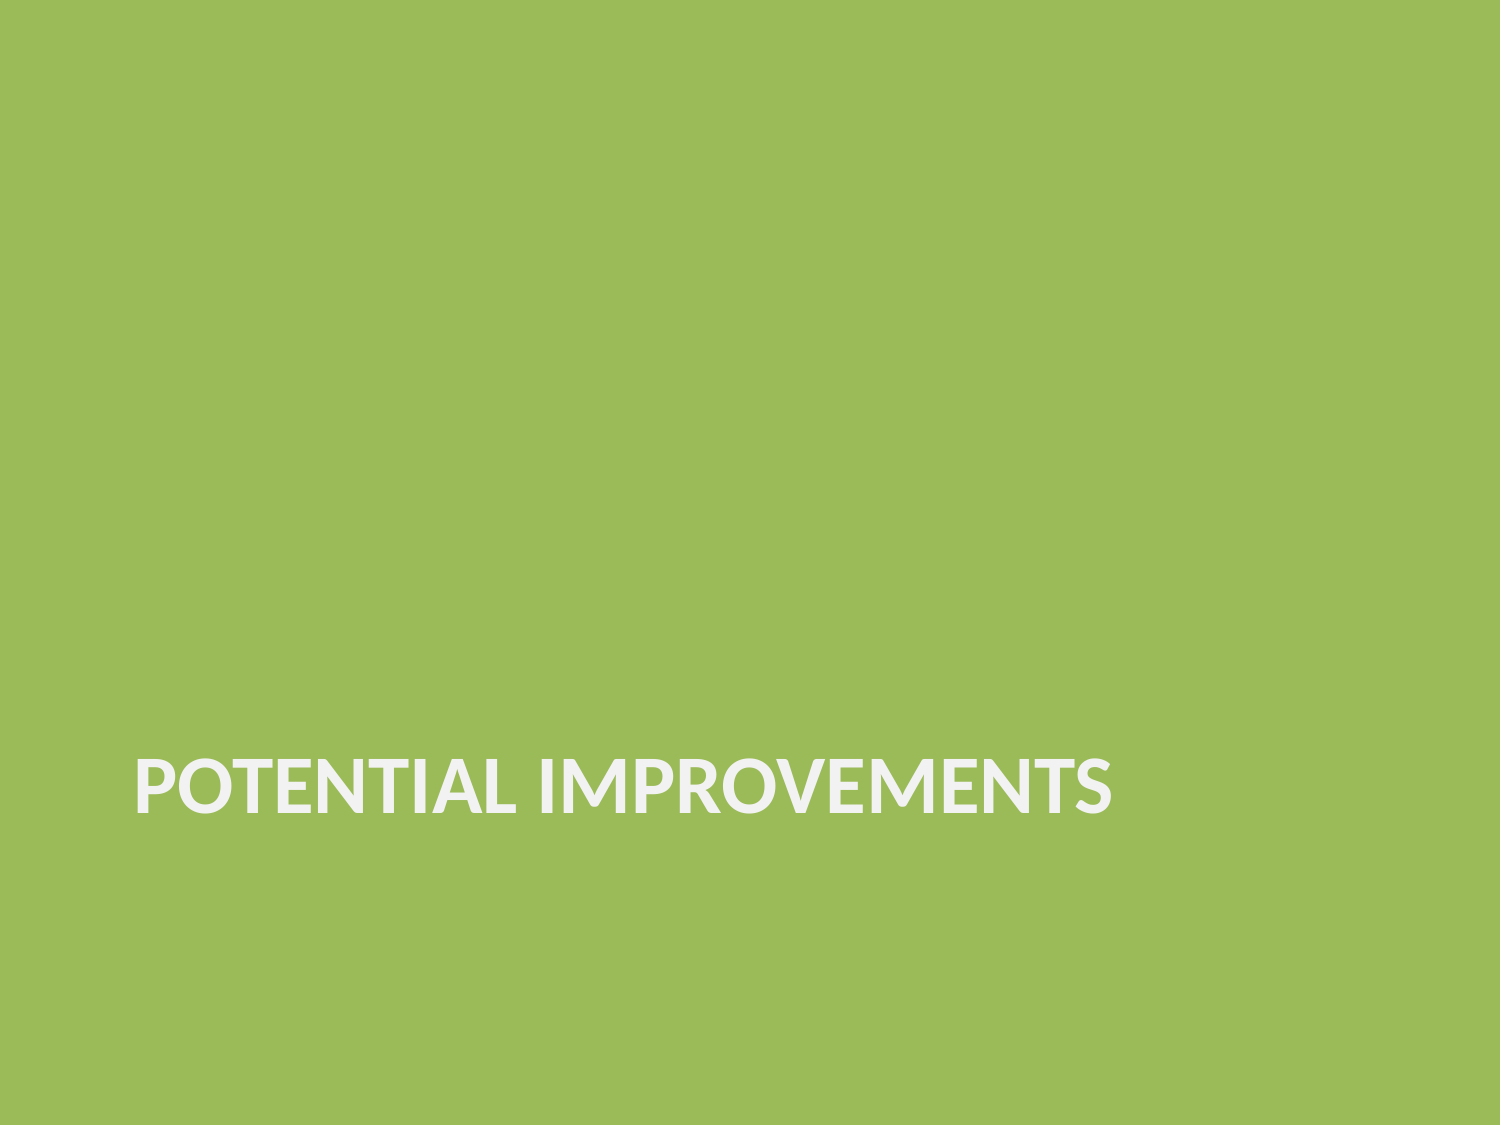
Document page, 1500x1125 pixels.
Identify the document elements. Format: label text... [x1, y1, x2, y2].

title Potential improvements [118, 722, 1394, 947]
